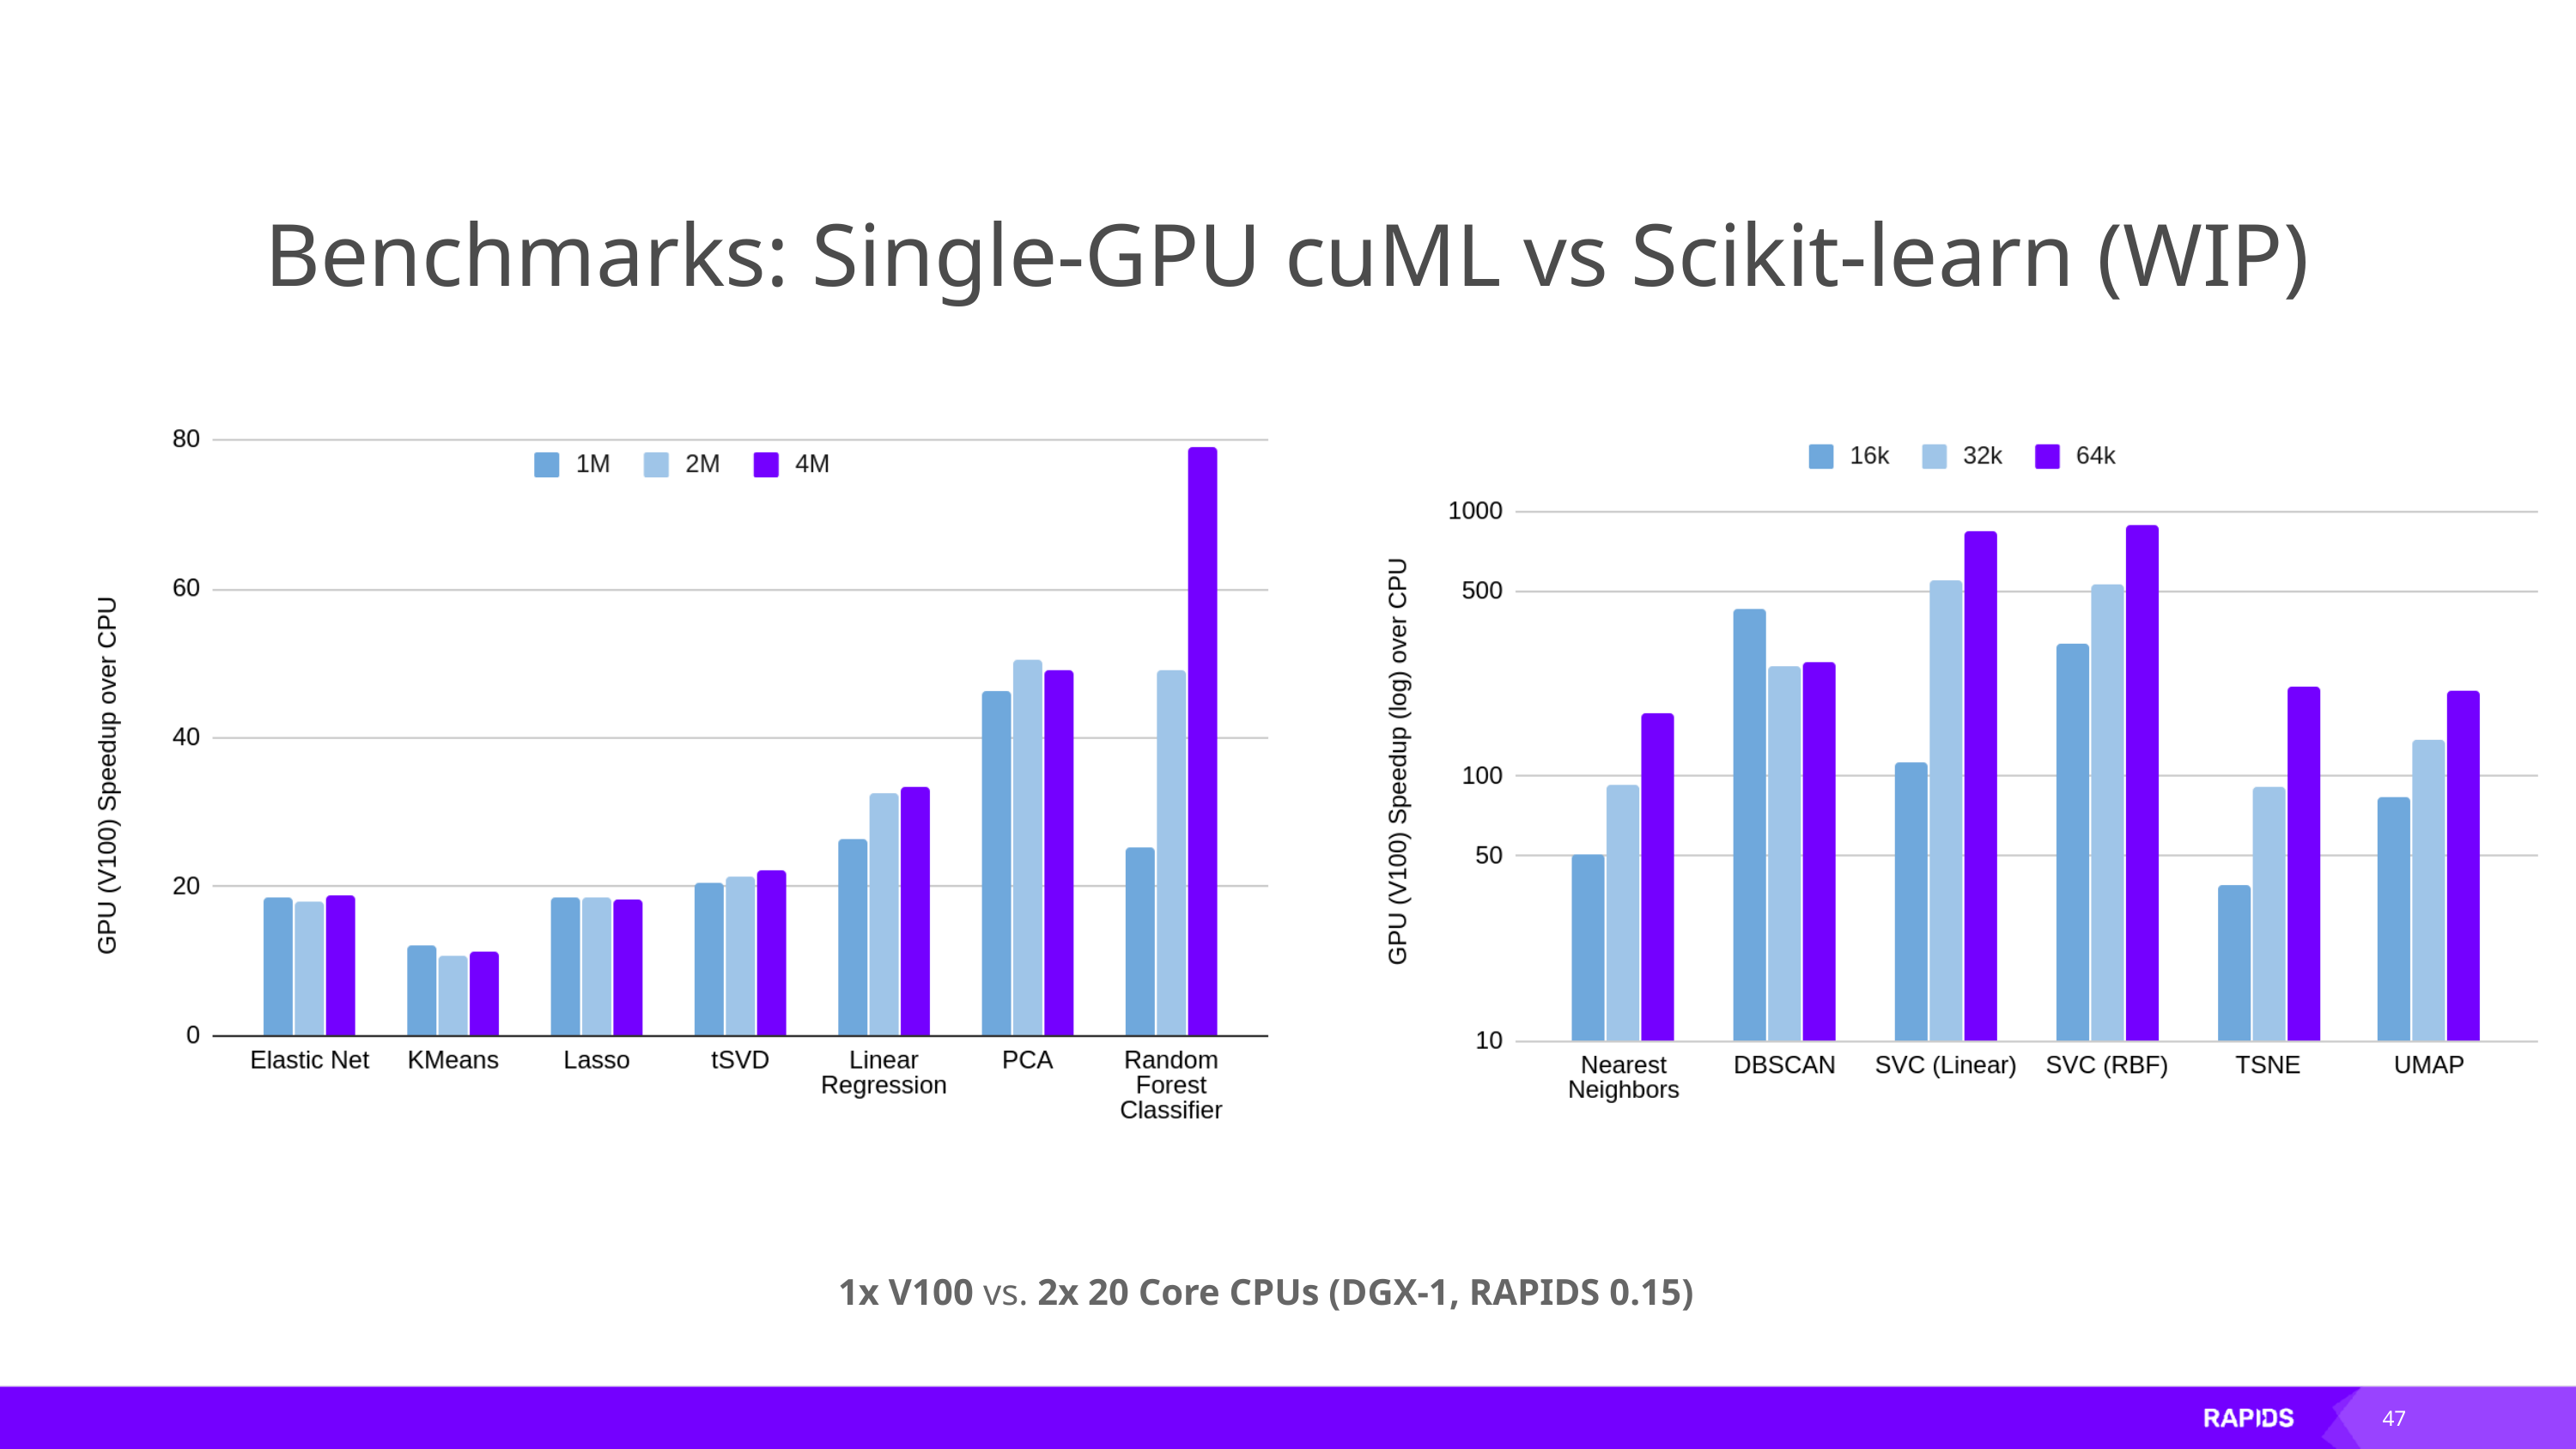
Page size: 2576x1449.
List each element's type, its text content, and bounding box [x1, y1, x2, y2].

picture [0, 0, 2576, 1449]
title Benchmarks: Single-GPU cuML vs Scikit-learn (WIP) [117, 173, 2459, 312]
text_box 1x V100 vs. 2x 20 Core CPUs (DGX-1, RAPIDS 0.15) [783, 1240, 1749, 1347]
